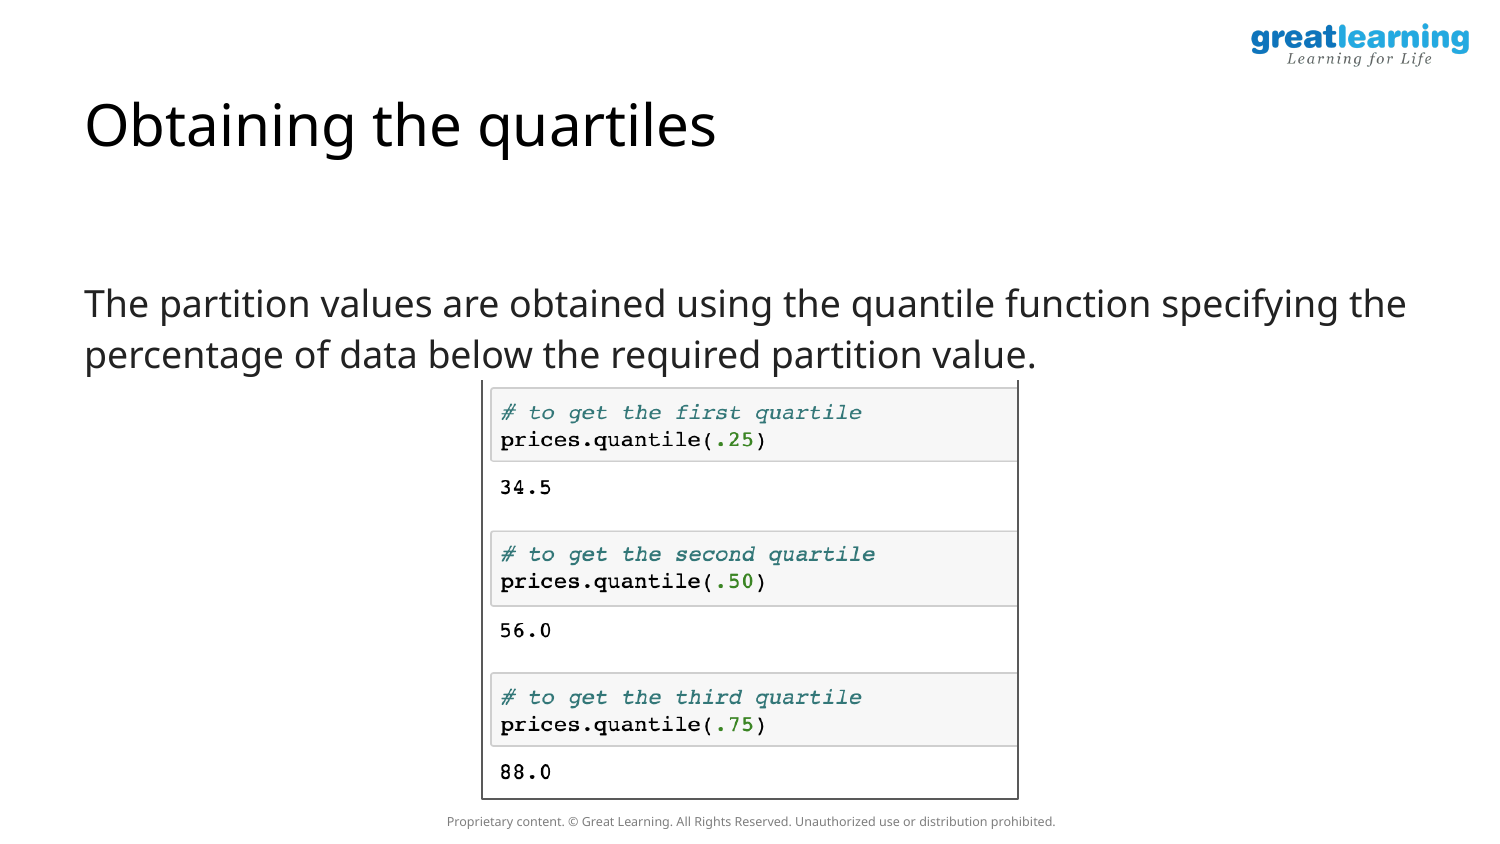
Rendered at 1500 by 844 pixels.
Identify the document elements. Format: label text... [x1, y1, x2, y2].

picture [482, 379, 1018, 799]
title Obtaining the quartiles [69, 72, 1175, 167]
picture [1251, 23, 1469, 67]
list The partition values are obtained using the quantile function specifying the percentage of data below the required partition value. [69, 257, 1447, 368]
